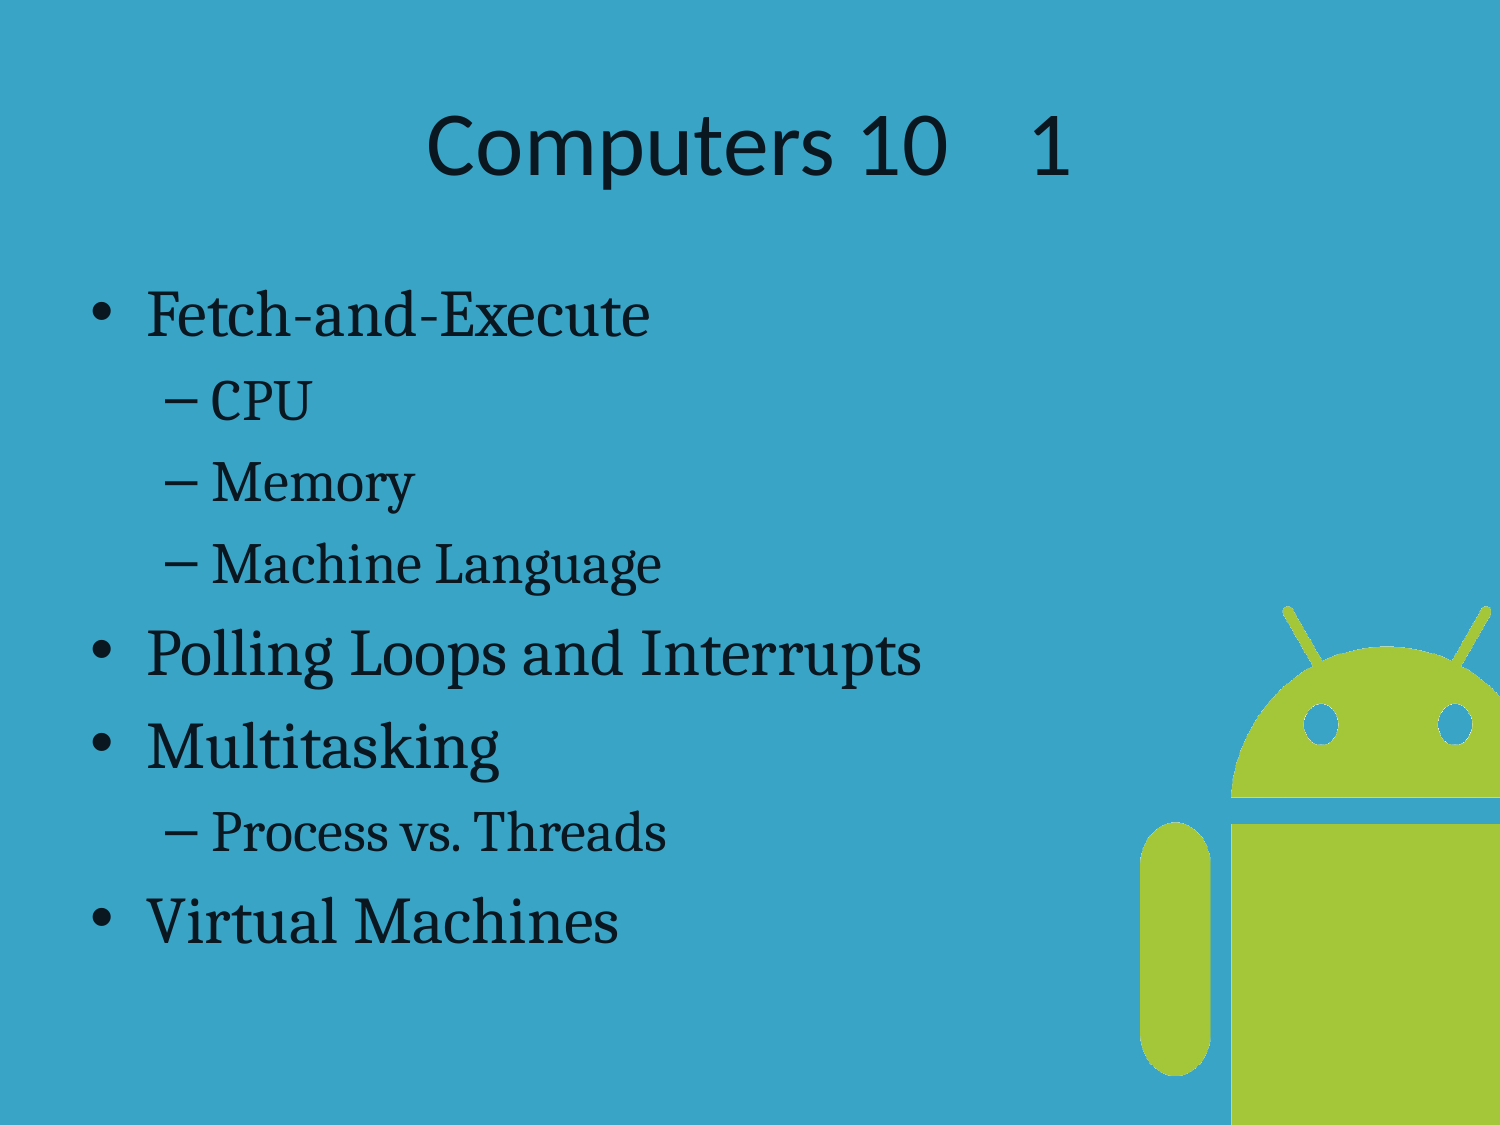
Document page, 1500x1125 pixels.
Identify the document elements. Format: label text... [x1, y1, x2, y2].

picture [0, 0, 1500, 1125]
title Computers 10 1 [75, 45, 1425, 233]
list Fetch-and-Execute CPU Memory Machine Language Polling Loops and Interrupts Multitasking Process vs. Threads Virtual Machines [75, 262, 1425, 1005]
